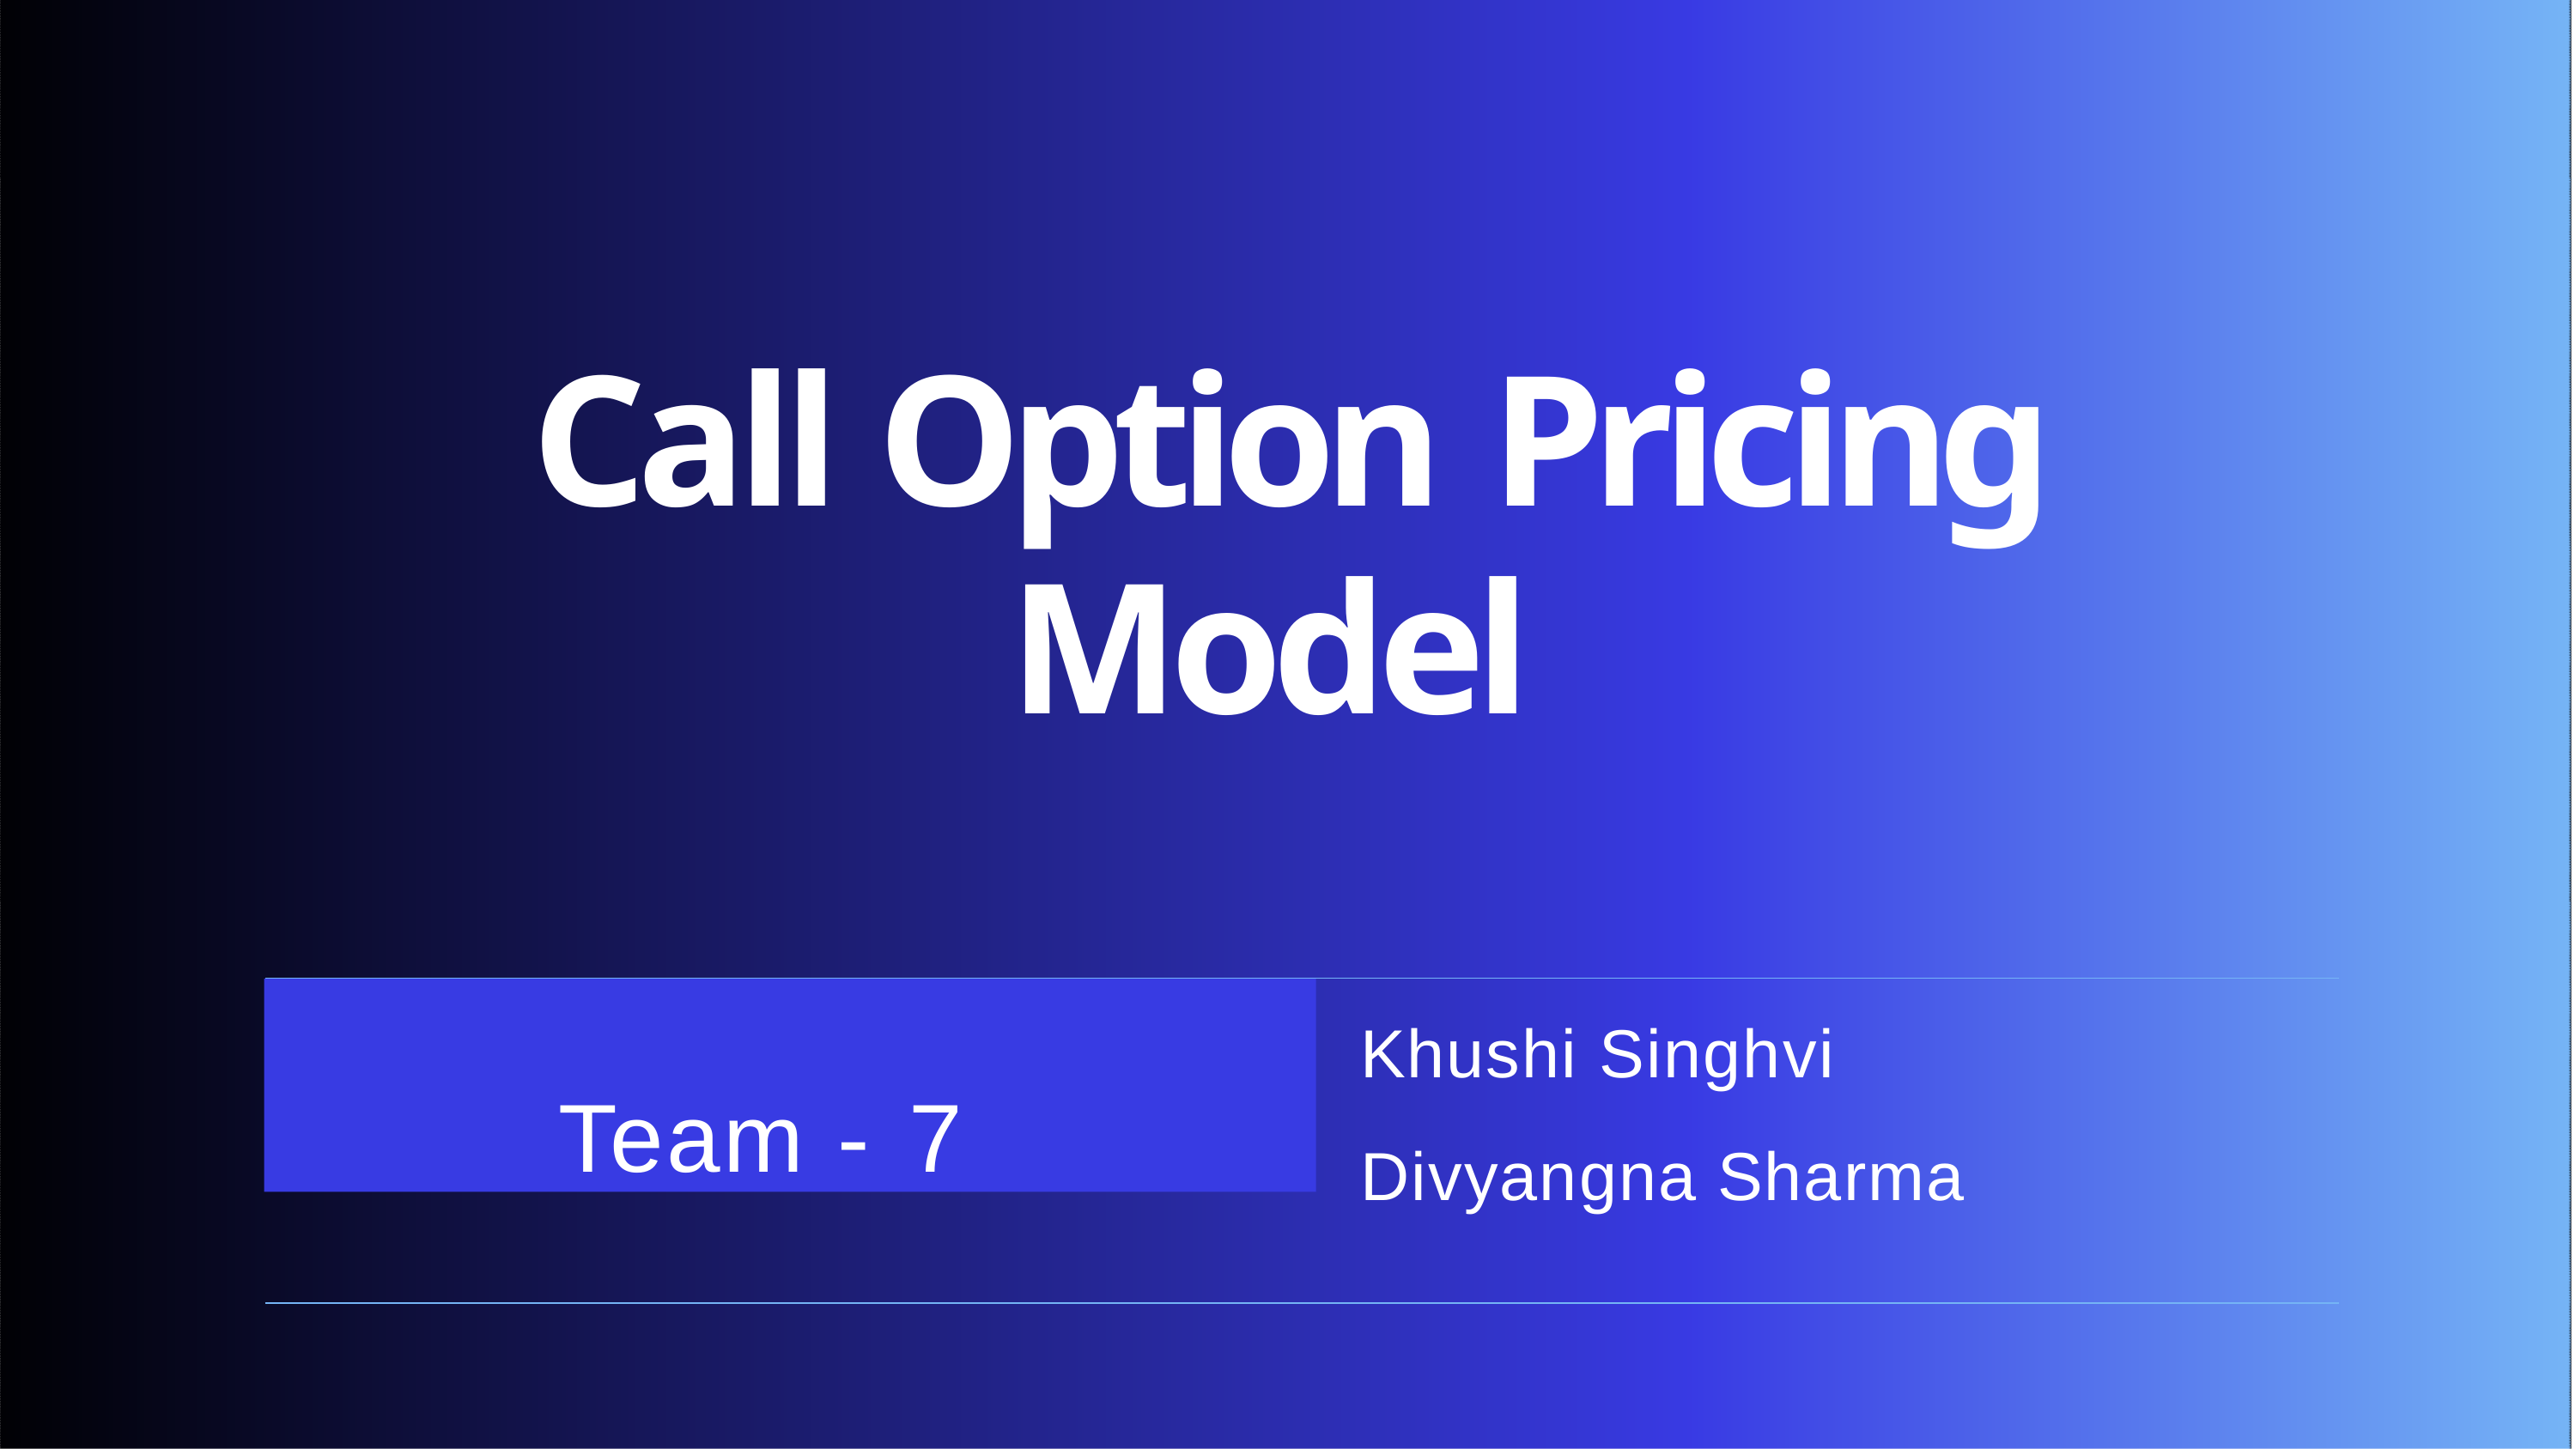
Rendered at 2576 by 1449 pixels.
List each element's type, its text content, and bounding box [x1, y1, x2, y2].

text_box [264, 977, 2340, 1304]
text_box Khushi Singhvi Divyangna Sharma [1358, 966, 1969, 975]
text_box [0, 0, 2572, 1449]
title Call Option Pricing Model [457, 332, 2129, 750]
